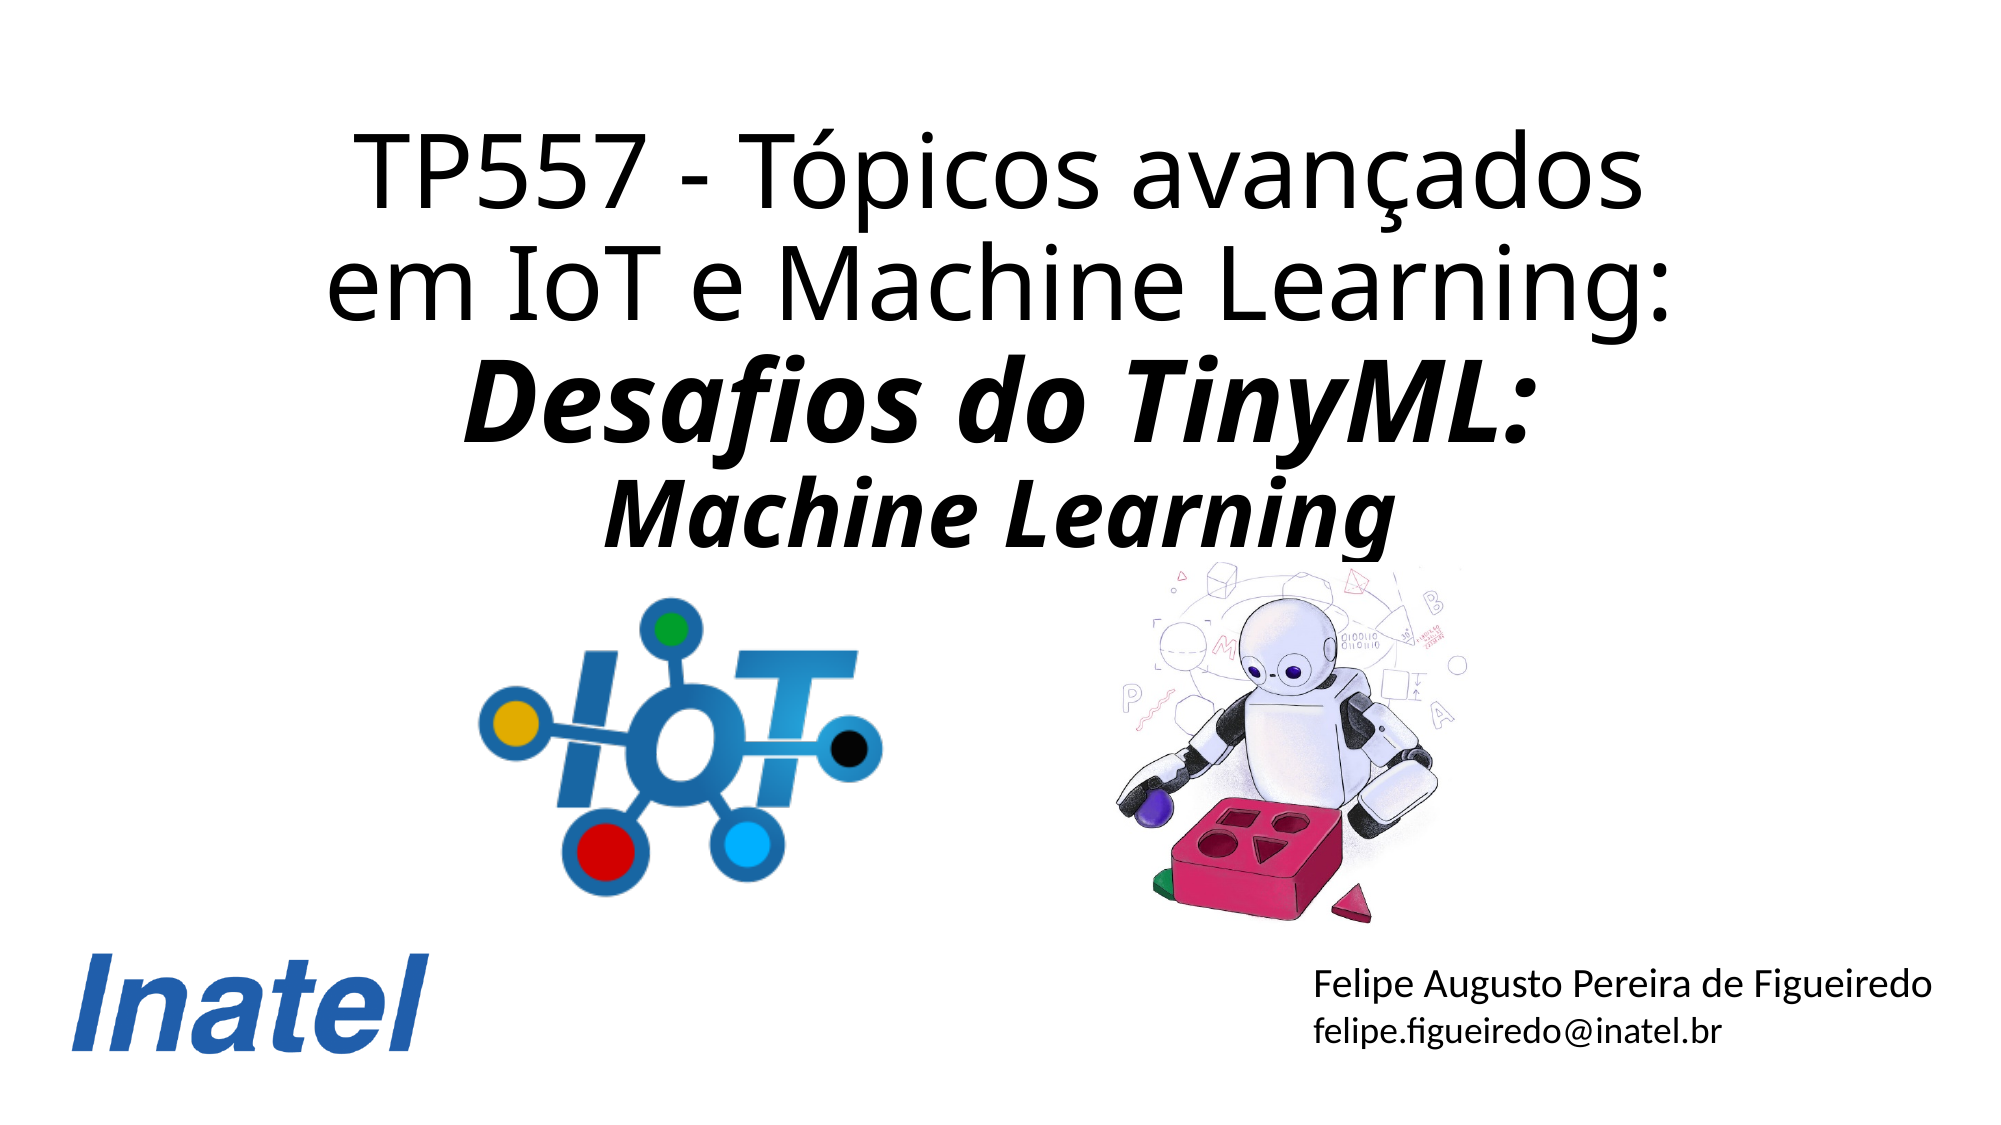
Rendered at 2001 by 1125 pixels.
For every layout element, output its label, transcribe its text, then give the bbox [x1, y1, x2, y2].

picture [475, 575, 888, 906]
picture [1112, 562, 1484, 930]
text_box Felipe Augusto Pereira de Figueiredo felipe.figueiredo@inatel.br [1298, 948, 1956, 1058]
picture [64, 948, 436, 1060]
title TP557 - Tópicos avançados em IoT e Machine Learning: Desafios do TinyML: Machine Learning [249, 110, 1750, 576]
